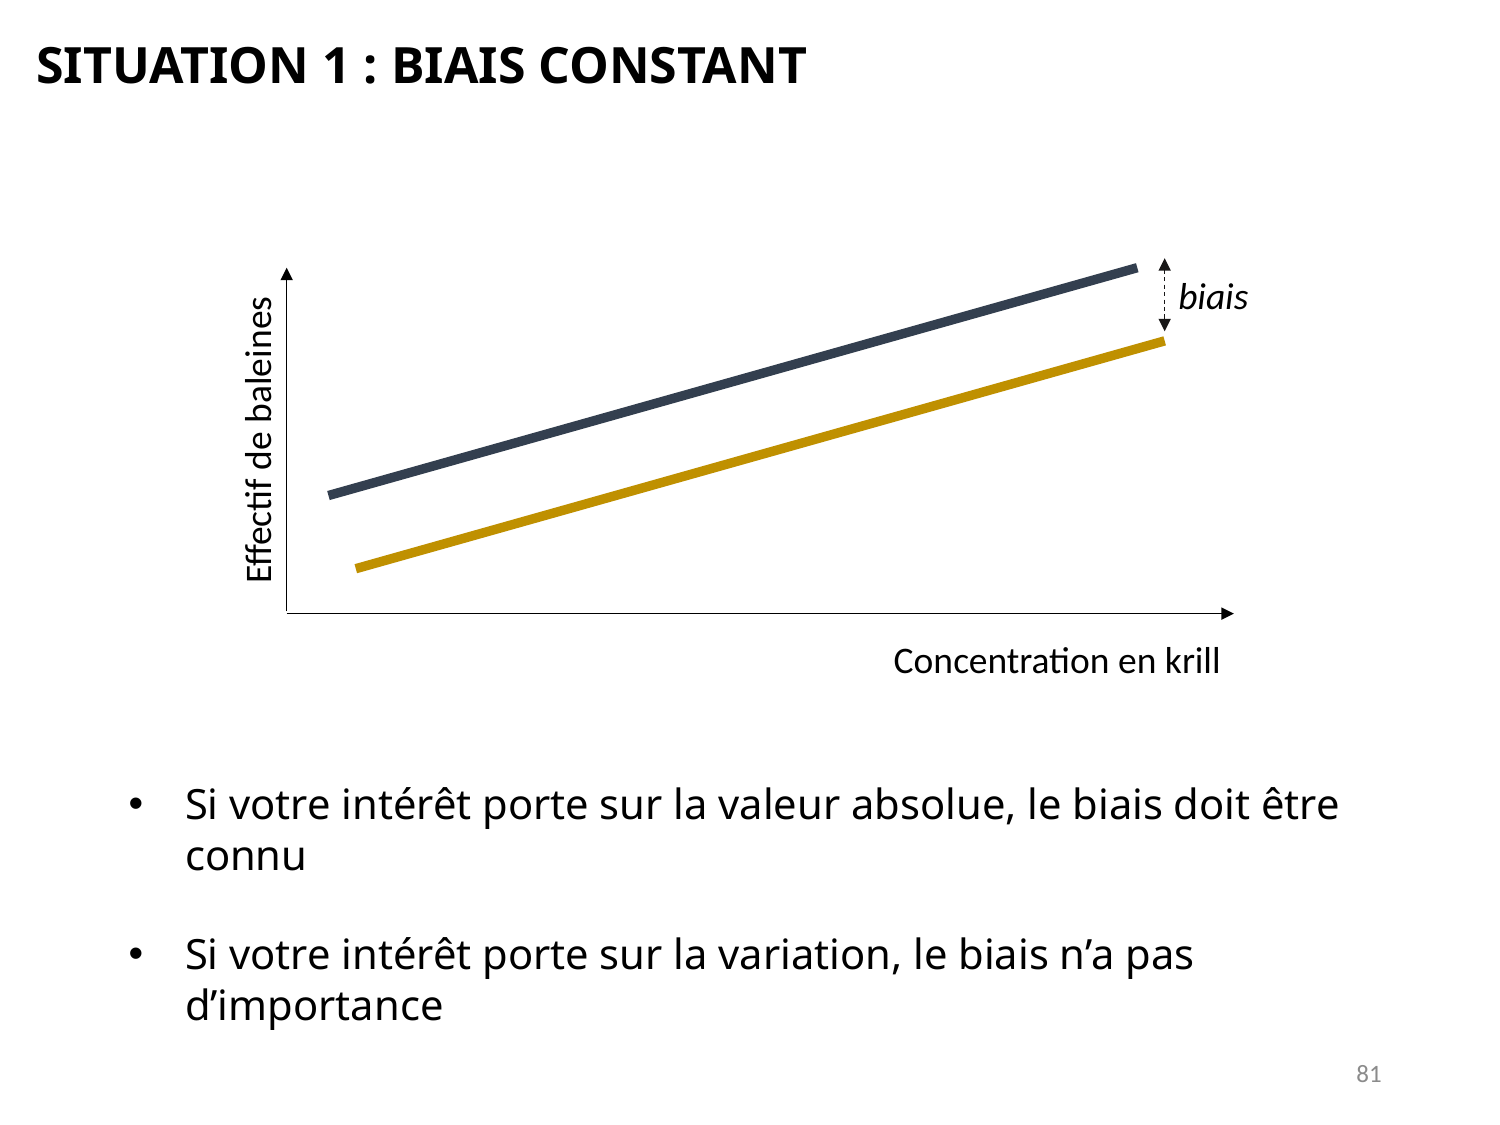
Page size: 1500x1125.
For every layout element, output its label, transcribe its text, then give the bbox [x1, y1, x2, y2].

text_box biais [1165, 264, 1306, 325]
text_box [355, 340, 1165, 569]
text_box Si votre intérêt porte sur la valeur absolue, le biais doit être connu Si votre intérêt porte sur la variation, le biais n’a pas d’importance [113, 770, 1397, 1036]
text_box Effectif de baleines [226, 163, 286, 599]
text_box Concentration en krill [879, 628, 1315, 689]
slide_number 81 [1059, 1042, 1397, 1103]
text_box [328, 267, 1138, 496]
text_box Situation 1 : biais constant [21, 22, 1315, 102]
